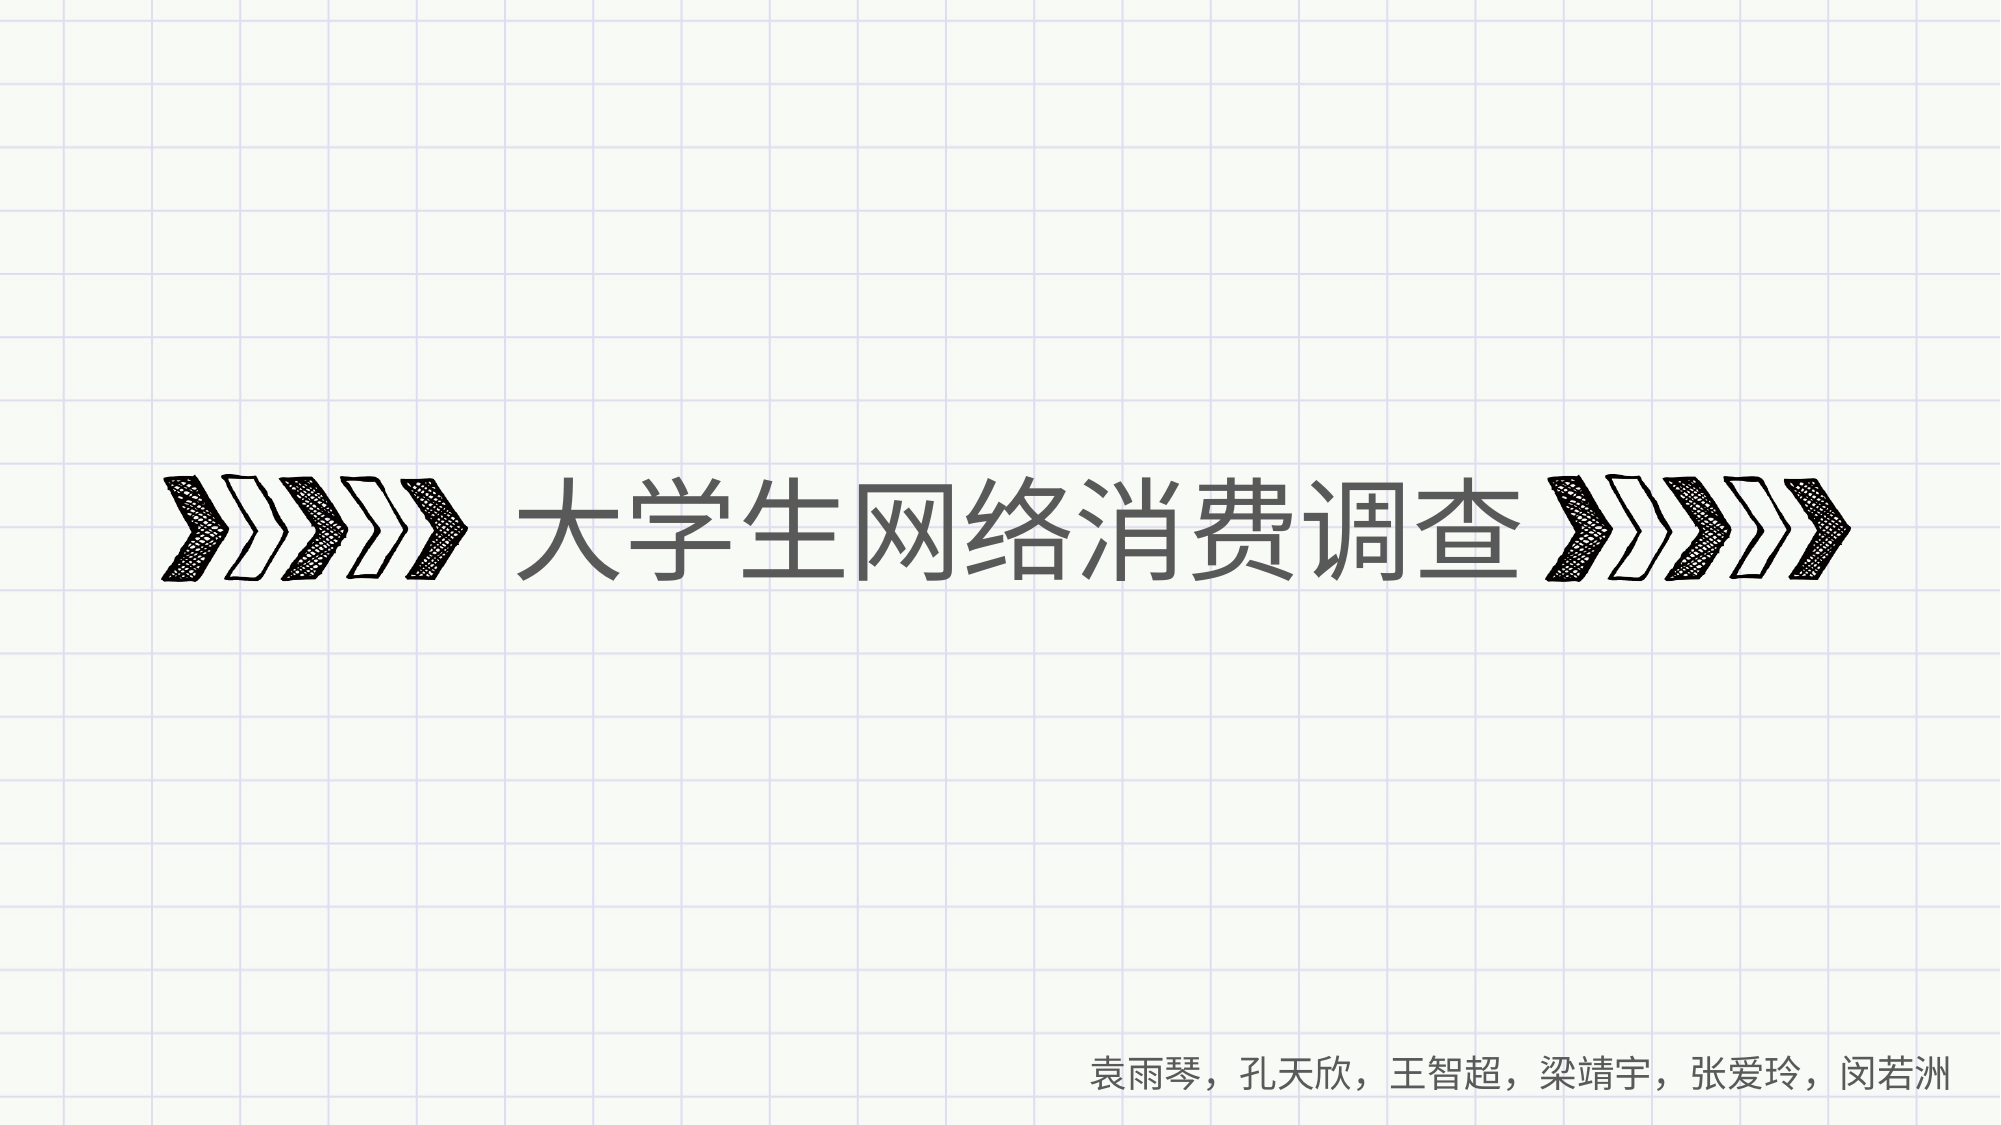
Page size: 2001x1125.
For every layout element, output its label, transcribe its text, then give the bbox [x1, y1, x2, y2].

picture [161, 474, 468, 582]
picture [1545, 474, 1851, 582]
text_box 大学生网络消费调查 [497, 452, 1540, 603]
text_box 袁雨琴，孔天欣，王智超，梁靖宇，张爱玲，闵若洲 [1075, 1042, 1968, 1103]
